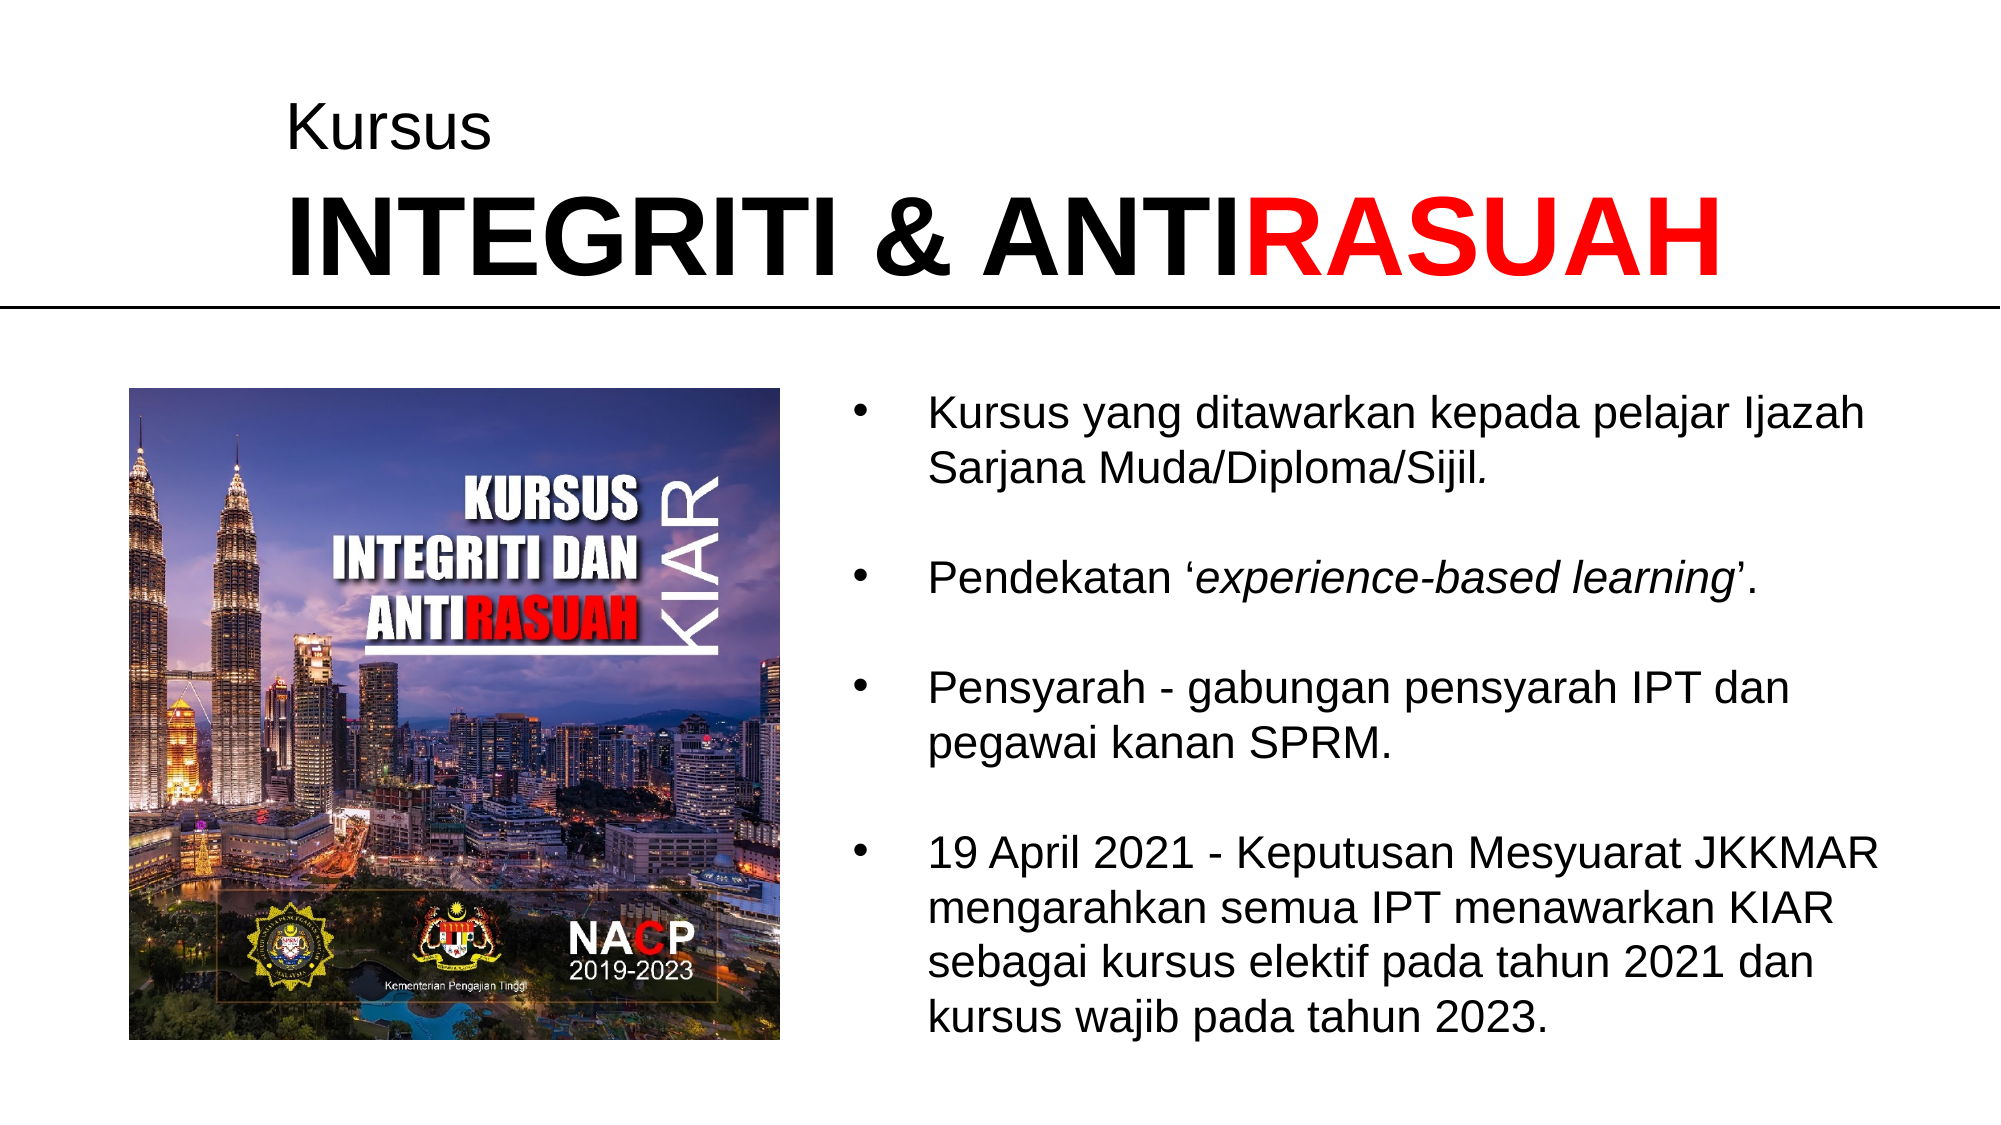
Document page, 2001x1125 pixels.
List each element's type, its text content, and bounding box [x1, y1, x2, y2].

text_box Kursus INTEGRITI & ANTIRASUAH [270, 75, 1976, 306]
picture [129, 388, 780, 1040]
text_box Kursus yang ditawarkan kepada pelajar Ijazah Sarjana Muda/Diploma/Sijil. Pendekatan ‘experience-based learning’. Pensyarah - gabungan pensyarah IPT dan pegawai kanan SPRM. 19 April 2021 - Keputusan Mesyuarat JKKMAR mengarahkan semua IPT menawarkan KIAR sebagai kursus elektif pada tahun 2021 dan kursus wajib pada tahun 2023. [837, 375, 1915, 1125]
